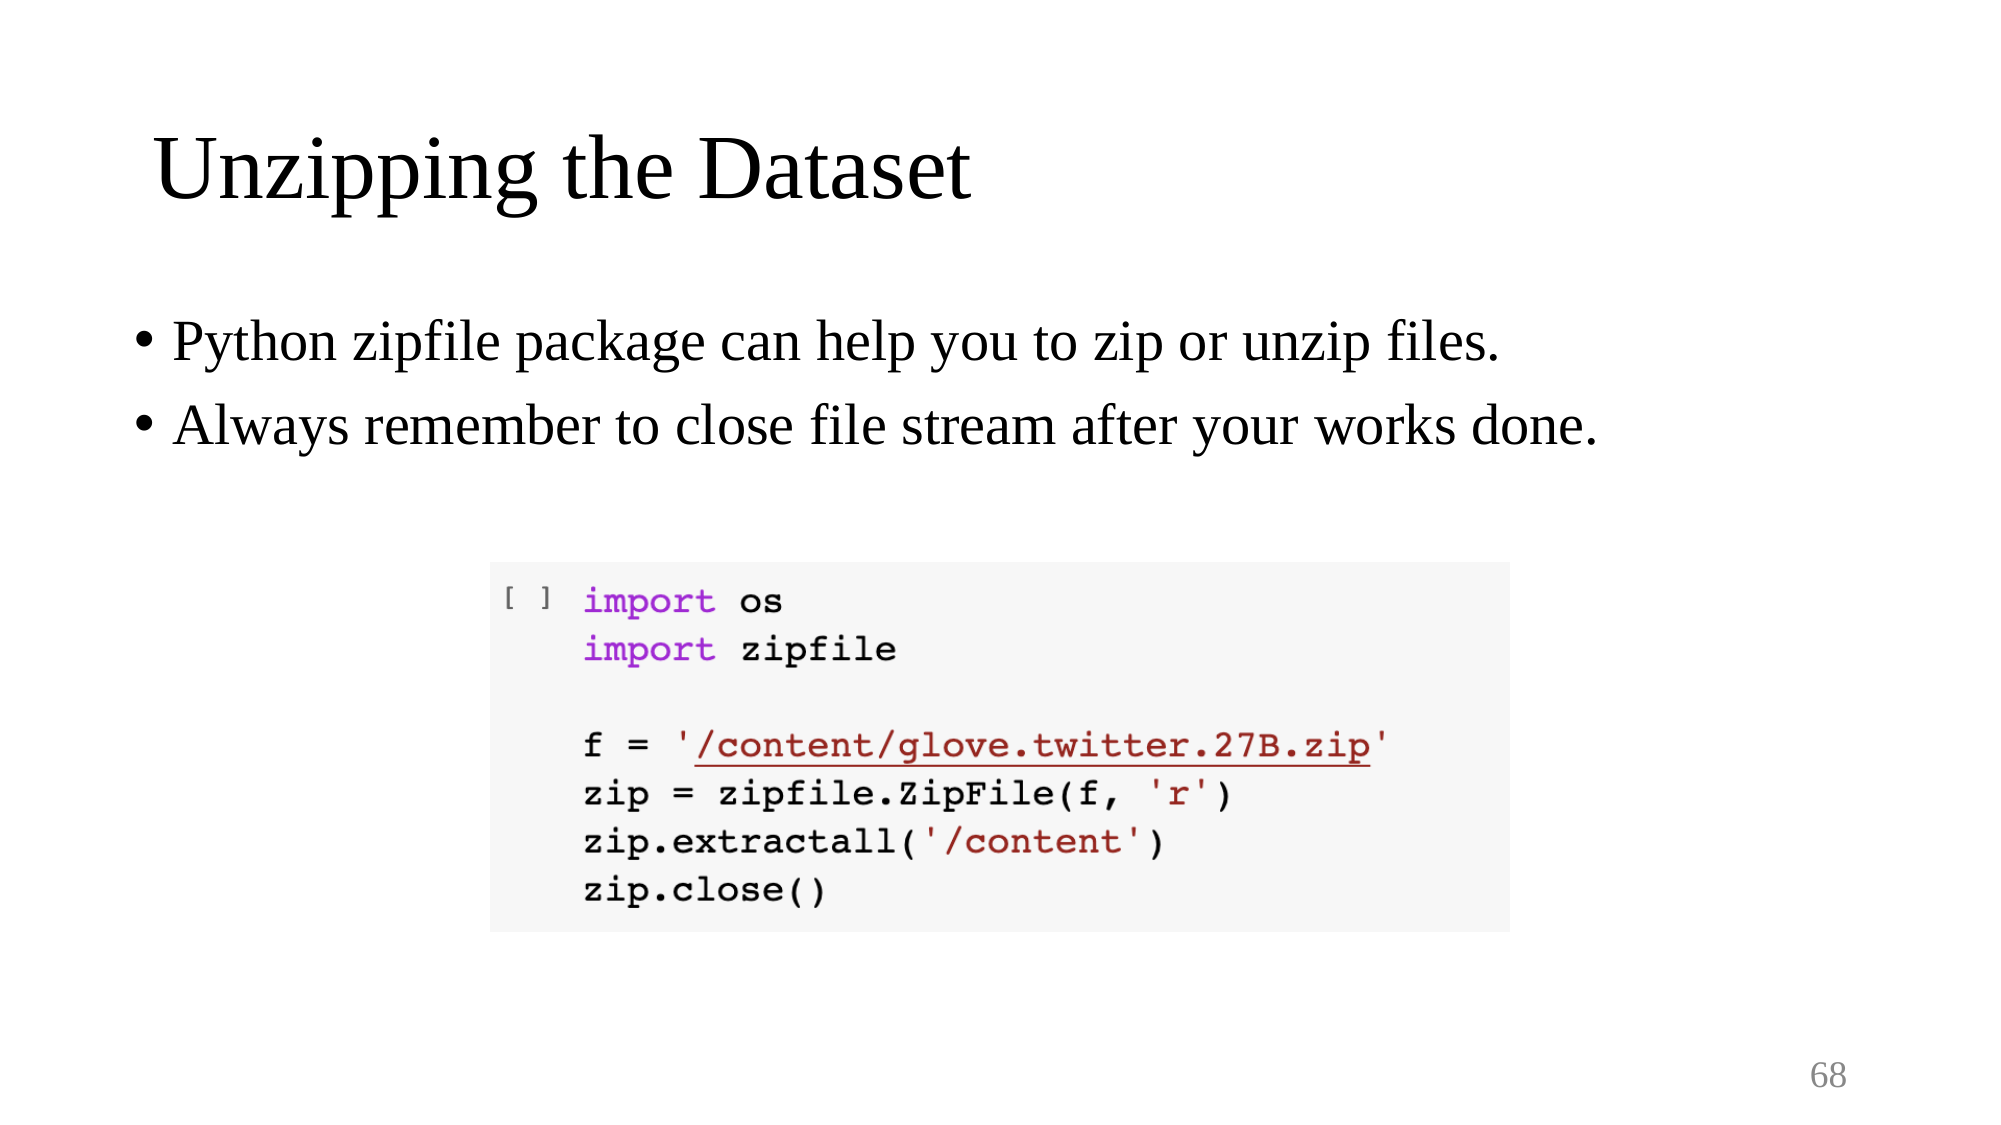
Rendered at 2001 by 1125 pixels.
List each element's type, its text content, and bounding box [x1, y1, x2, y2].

slide_number 68 [1412, 1042, 1863, 1103]
list Python zipfile package can help you to zip or unzip files. Always remember to close file stream after your works done. [119, 303, 2000, 1017]
title Unzipping the Dataset [137, 59, 1863, 278]
picture [490, 562, 1510, 932]
